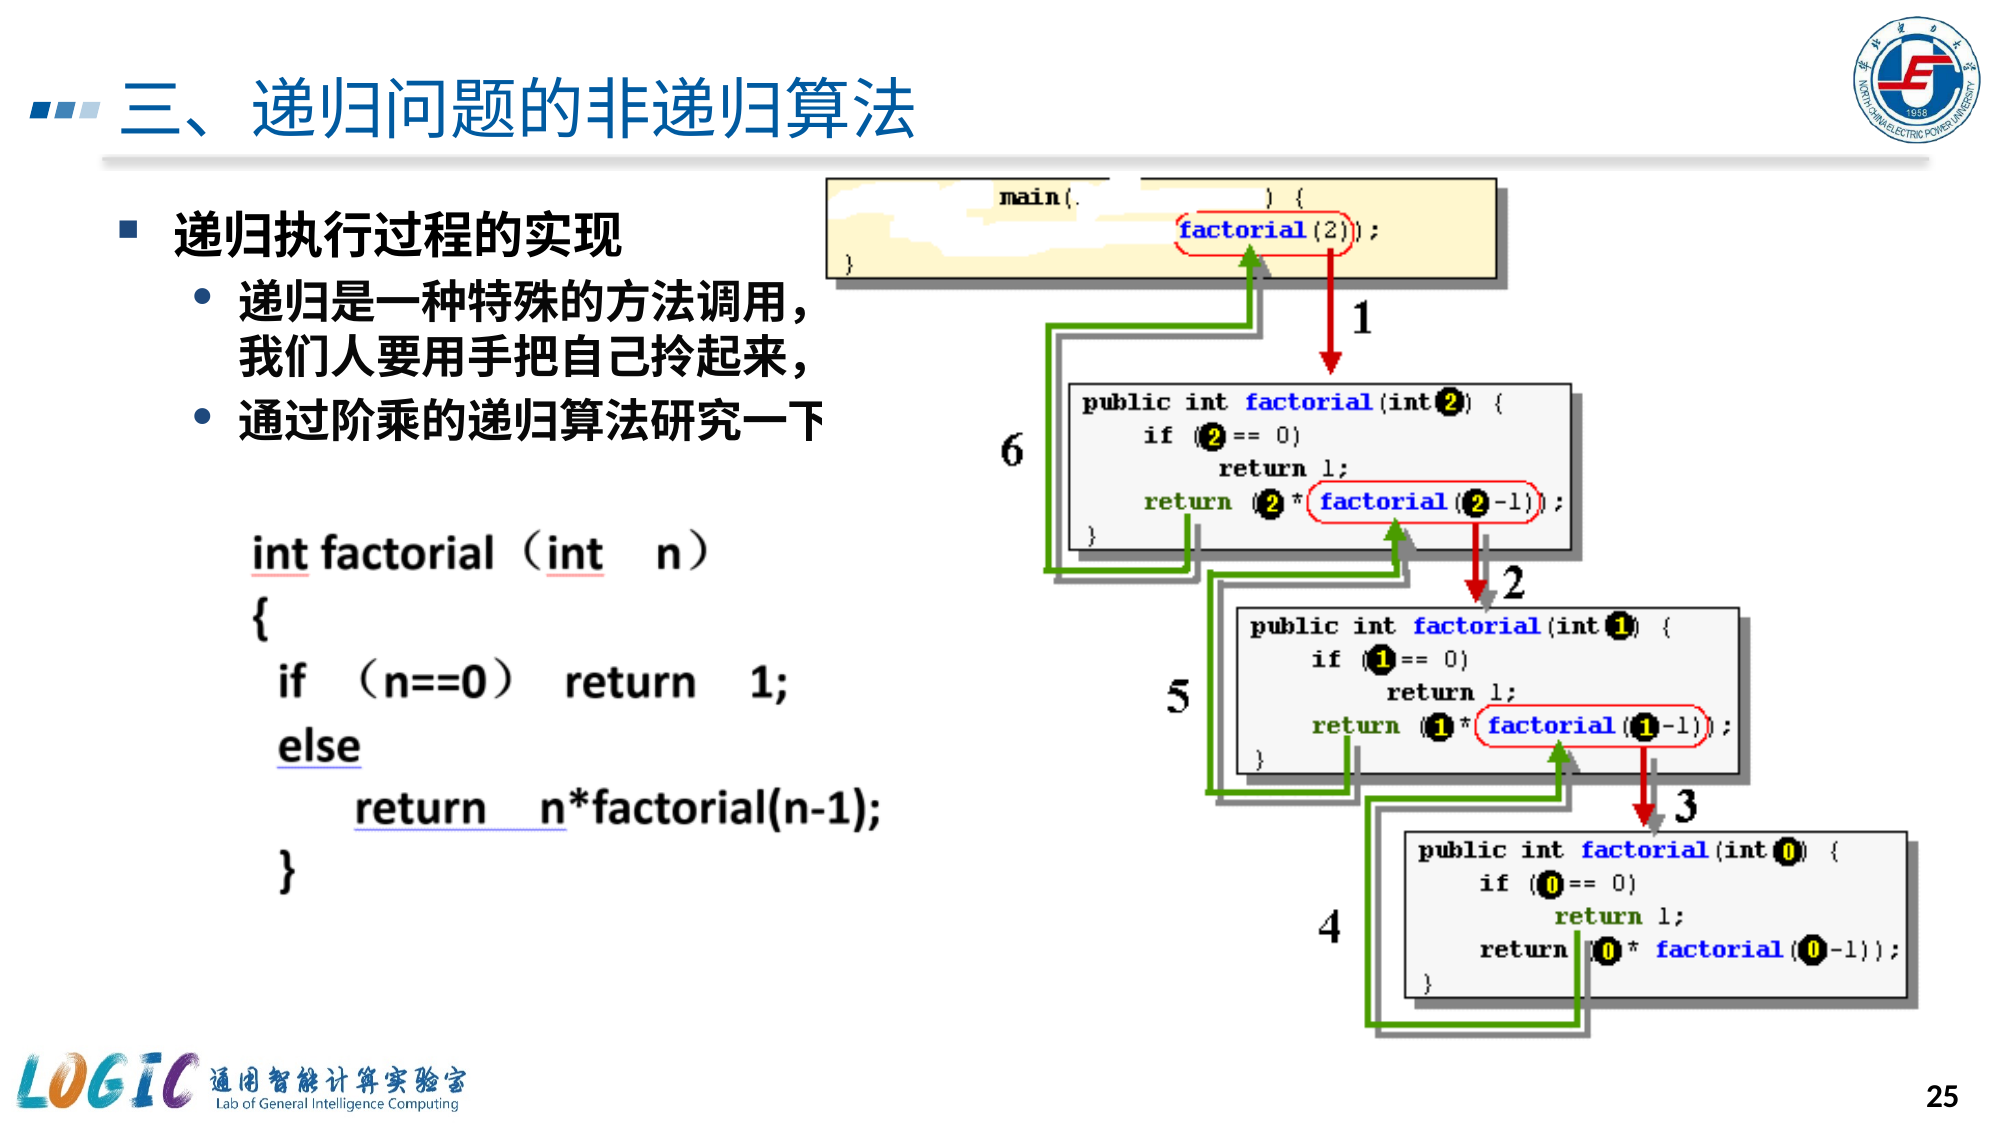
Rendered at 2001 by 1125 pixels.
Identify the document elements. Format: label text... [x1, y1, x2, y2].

slide_number 25 [1866, 1063, 1975, 1124]
picture [196, 172, 1923, 1047]
list 递归执行过程的实现 递归是一种特殊的方法调用，即“自己调用自己”。自己怎么调用自己，这就好比我们人要用手把自己拎起来，显然办不到。那计算机怎么办到呢？ 通过阶乘的递归算法研究一下“自己调用自己” [102, 196, 817, 976]
picture [0, 1034, 479, 1123]
title 三、递归问题的非递归算法 [102, 66, 1756, 173]
picture [1835, 3, 2001, 161]
